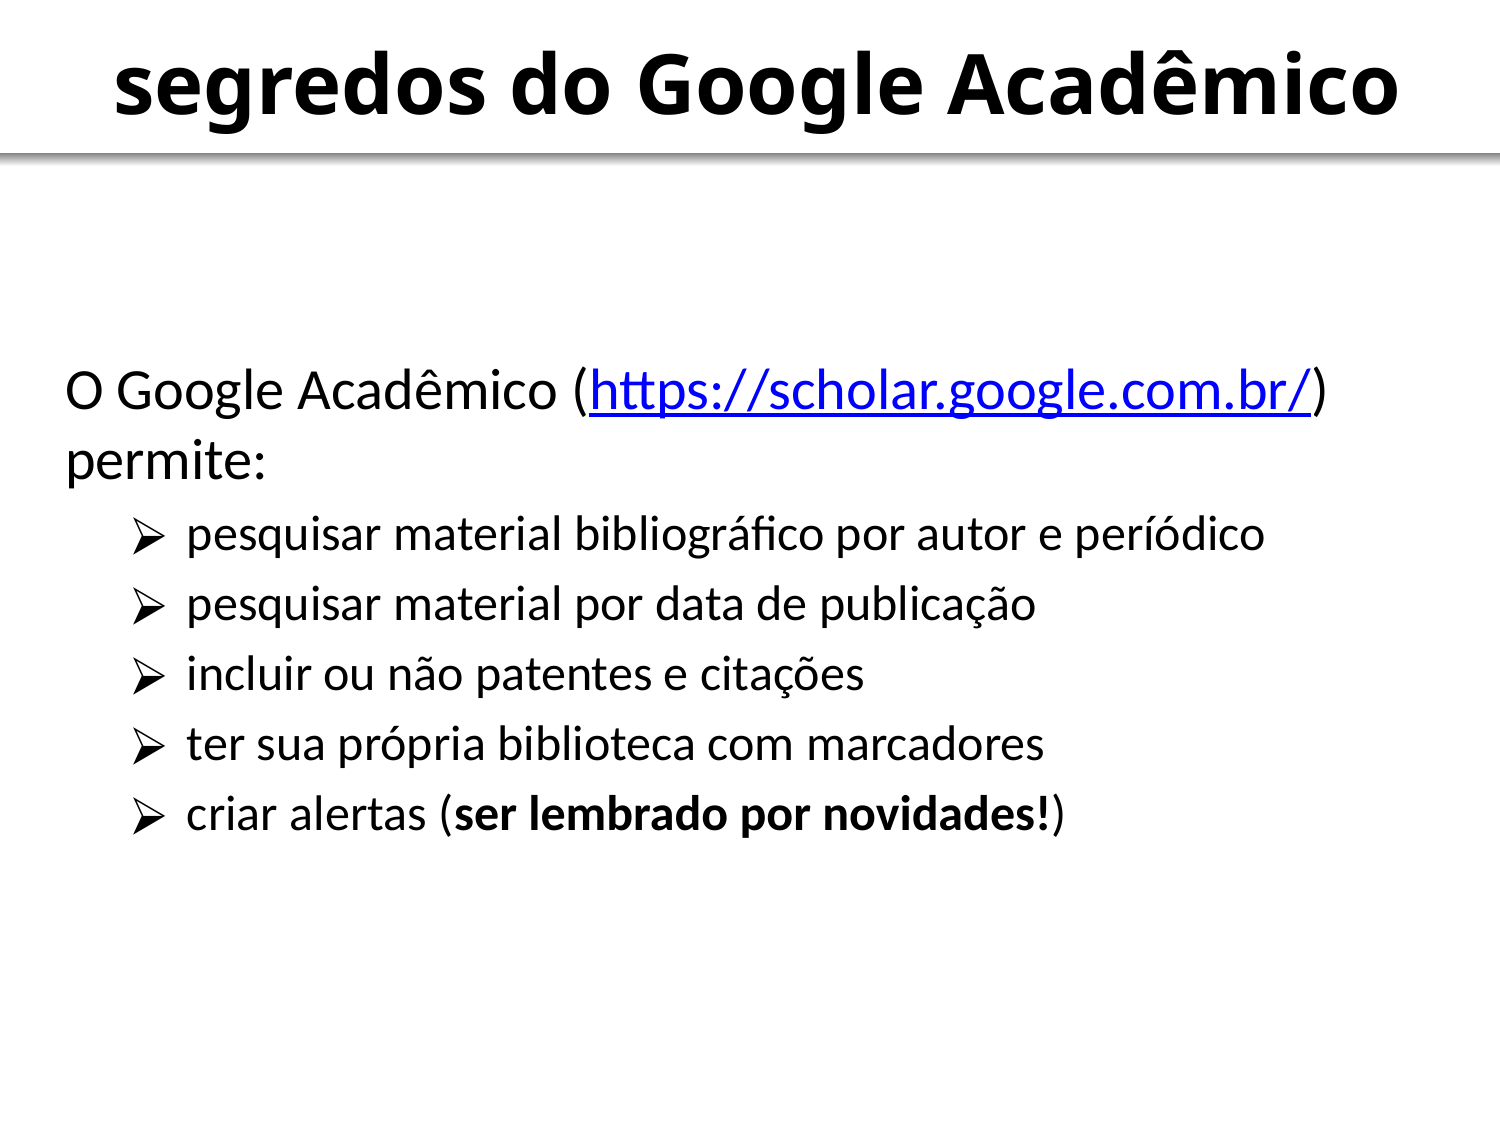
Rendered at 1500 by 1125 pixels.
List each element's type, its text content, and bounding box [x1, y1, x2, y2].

title segredos do Google Acadêmico [82, 29, 1433, 133]
list O Google Acadêmico (https://scholar.google.com.br/) permite: pesquisar material bibliográfico por autor e períódico pesquisar material por data de publicação incluir ou não patentes e citações ter sua própria biblioteca com marcadores criar alertas (ser lembrado por novidades!) [50, 179, 1483, 1070]
